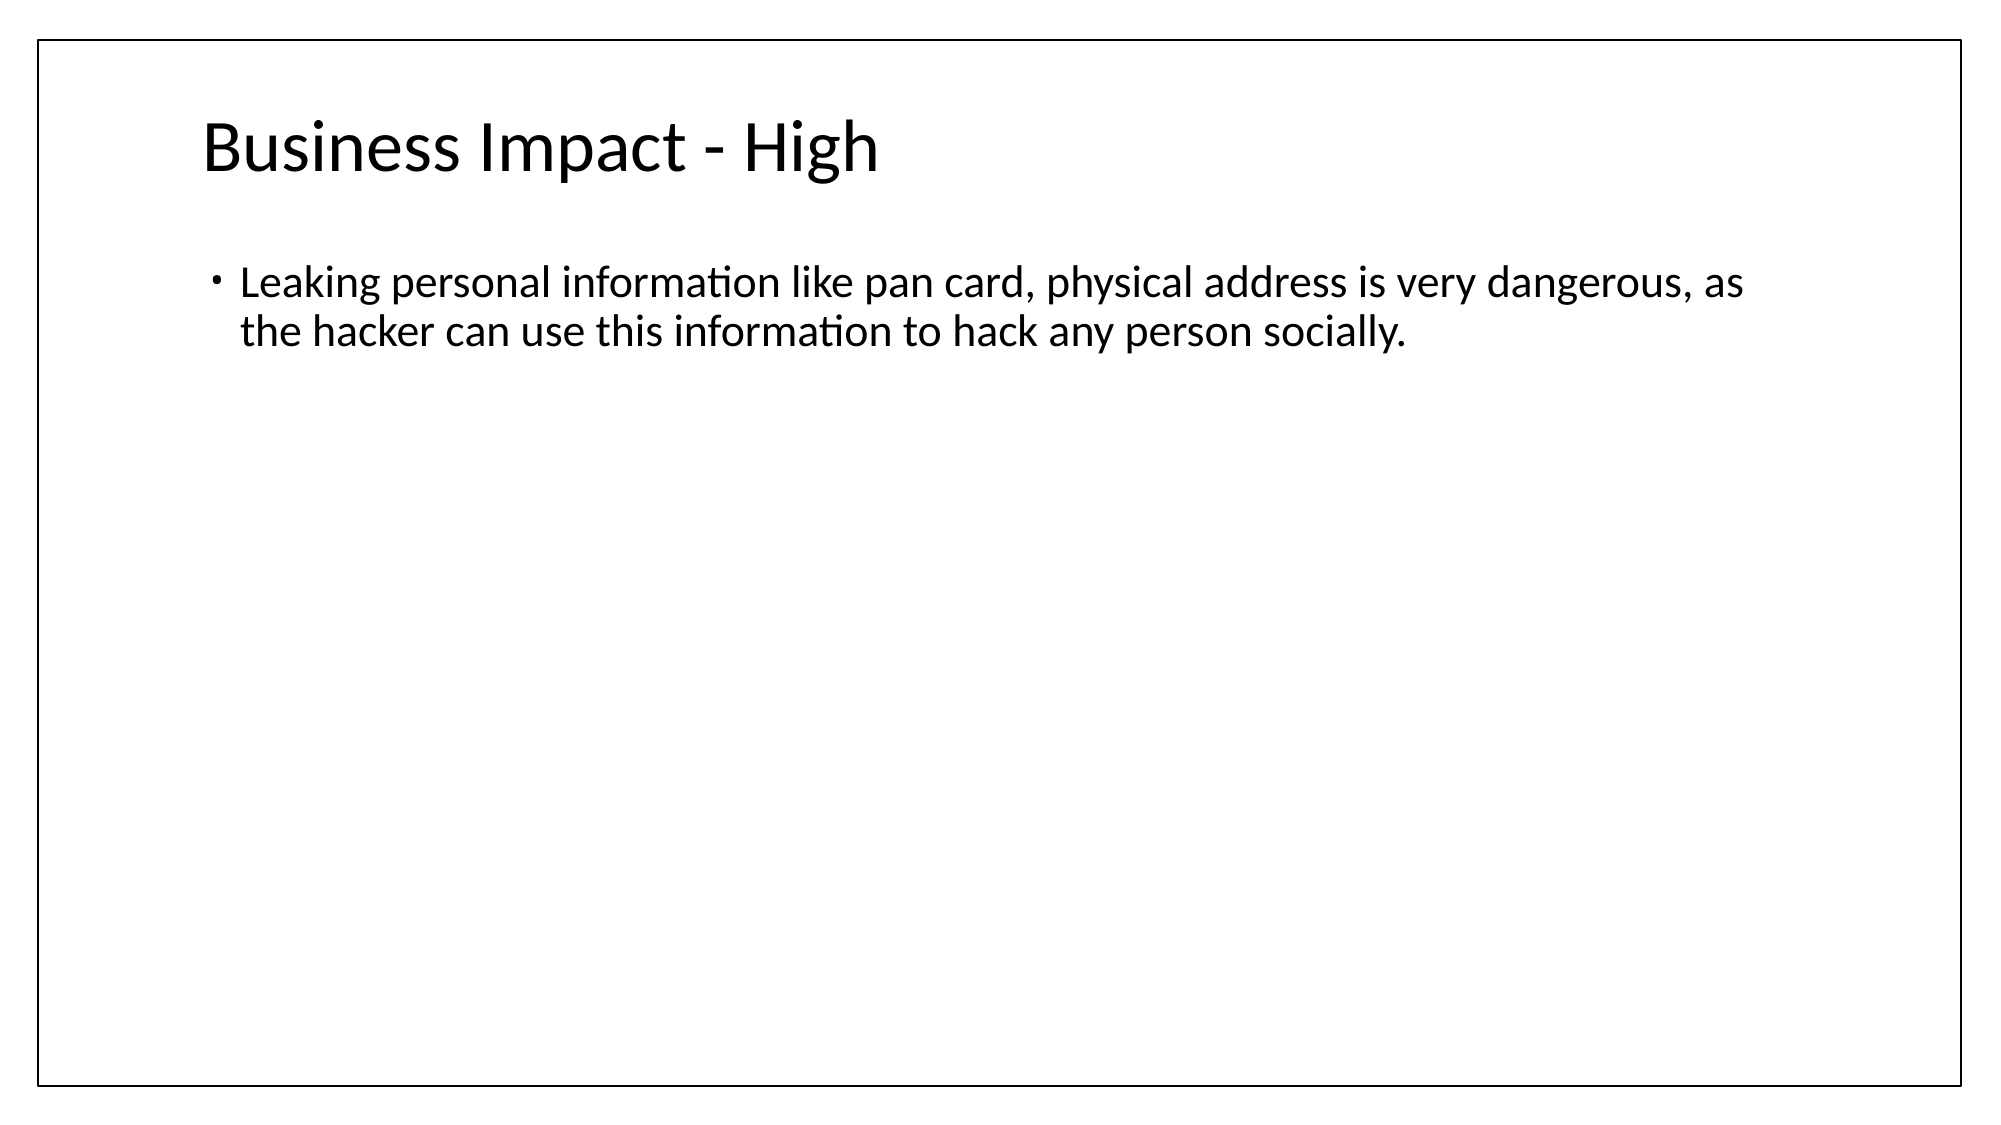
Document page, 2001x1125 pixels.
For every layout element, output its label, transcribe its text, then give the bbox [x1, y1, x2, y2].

title Business Impact - High [187, 99, 1808, 196]
list Leaking personal information like pan card, physical address is very dangerous, as the hacker can use this information to hack any person socially. [187, 250, 1808, 913]
